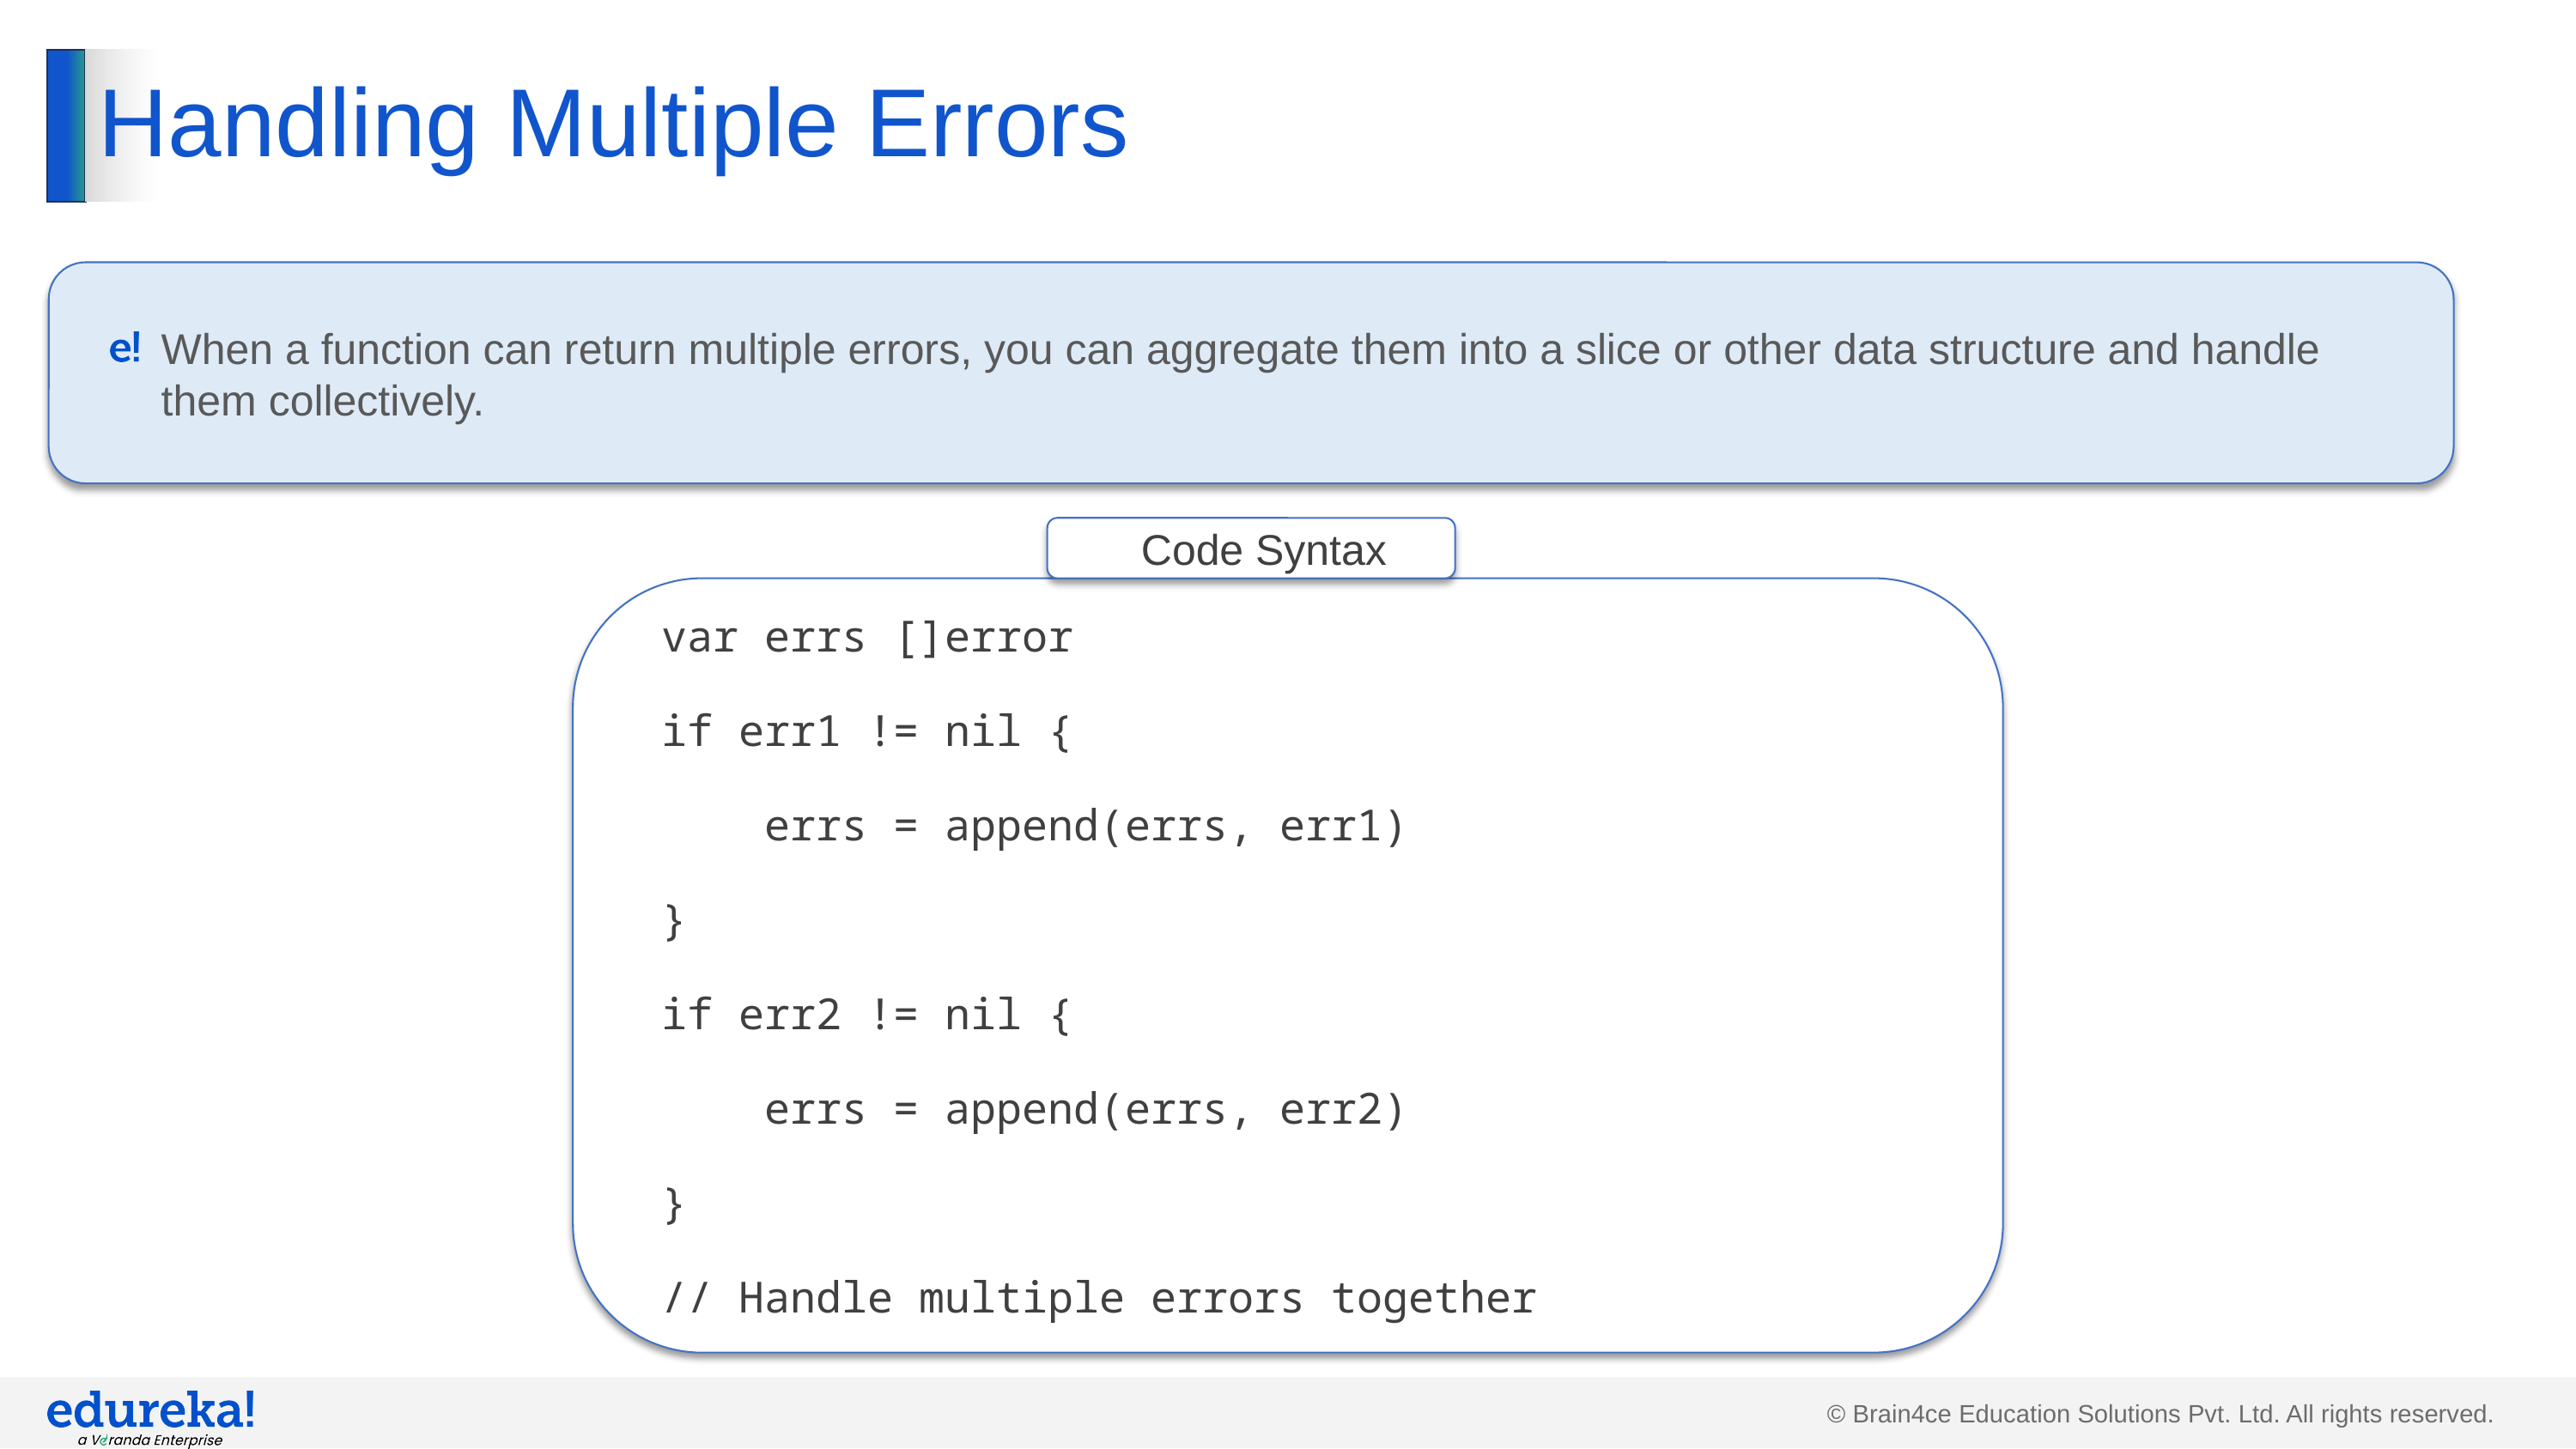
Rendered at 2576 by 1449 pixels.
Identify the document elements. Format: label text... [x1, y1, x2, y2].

text_box var errs []error if err1 != nil { errs = append(errs, err1) } if err2 != nil { errs = append(errs, err2) } // Handle multiple errors together [573, 578, 2003, 1353]
text_box Code Syntax [1047, 518, 1455, 579]
text_box When a function can return multiple errors, you can aggregate them into a slice or other data structure and handle them collectively. [48, 262, 2454, 484]
title Handling Multiple Errors [85, 49, 2491, 202]
picture [110, 331, 139, 362]
picture [47, 1391, 253, 1449]
